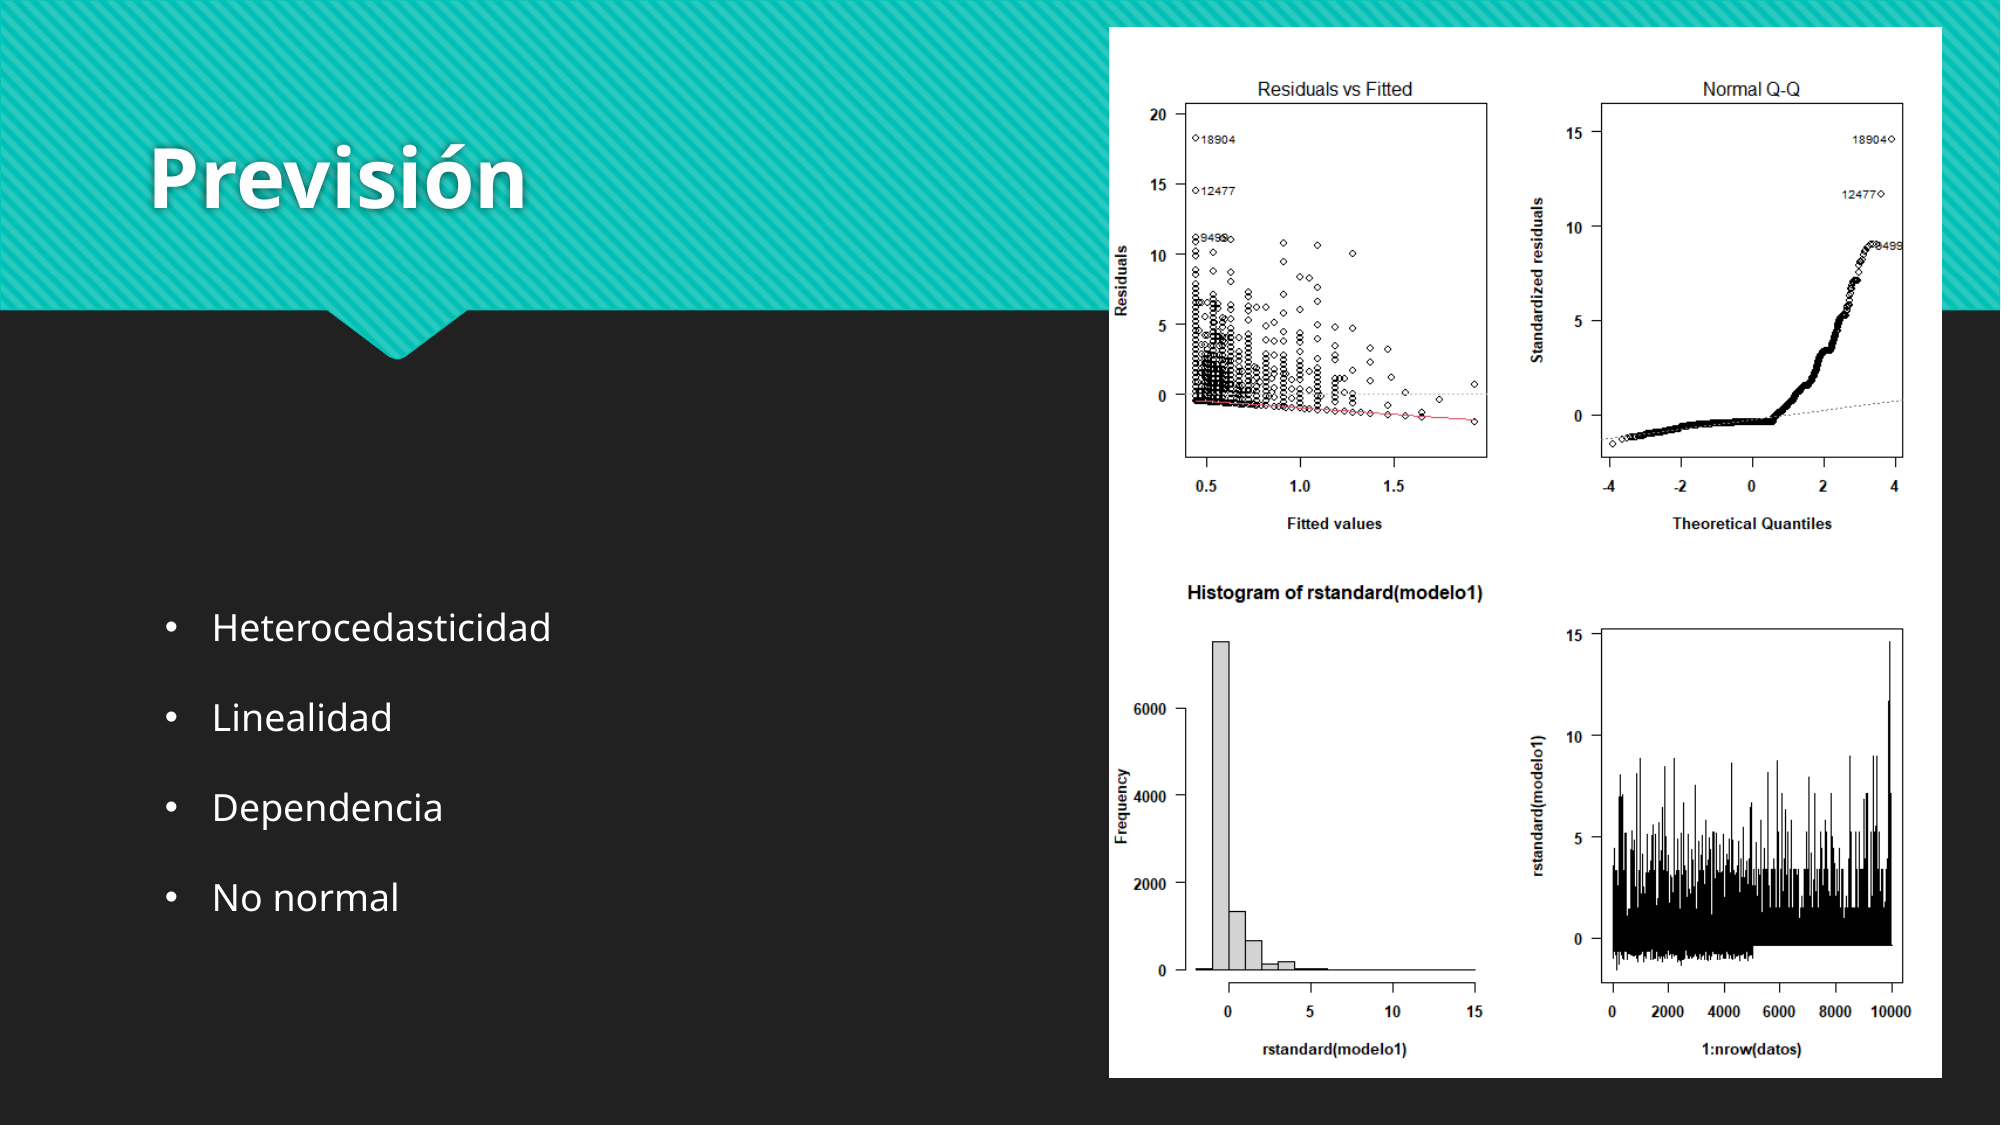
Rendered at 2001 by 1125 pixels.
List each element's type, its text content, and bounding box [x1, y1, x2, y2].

picture [1108, 27, 1942, 1078]
title Previsión [132, 73, 1108, 233]
text_box Heterocedasticidad Linealidad Dependencia No normal [149, 551, 818, 927]
